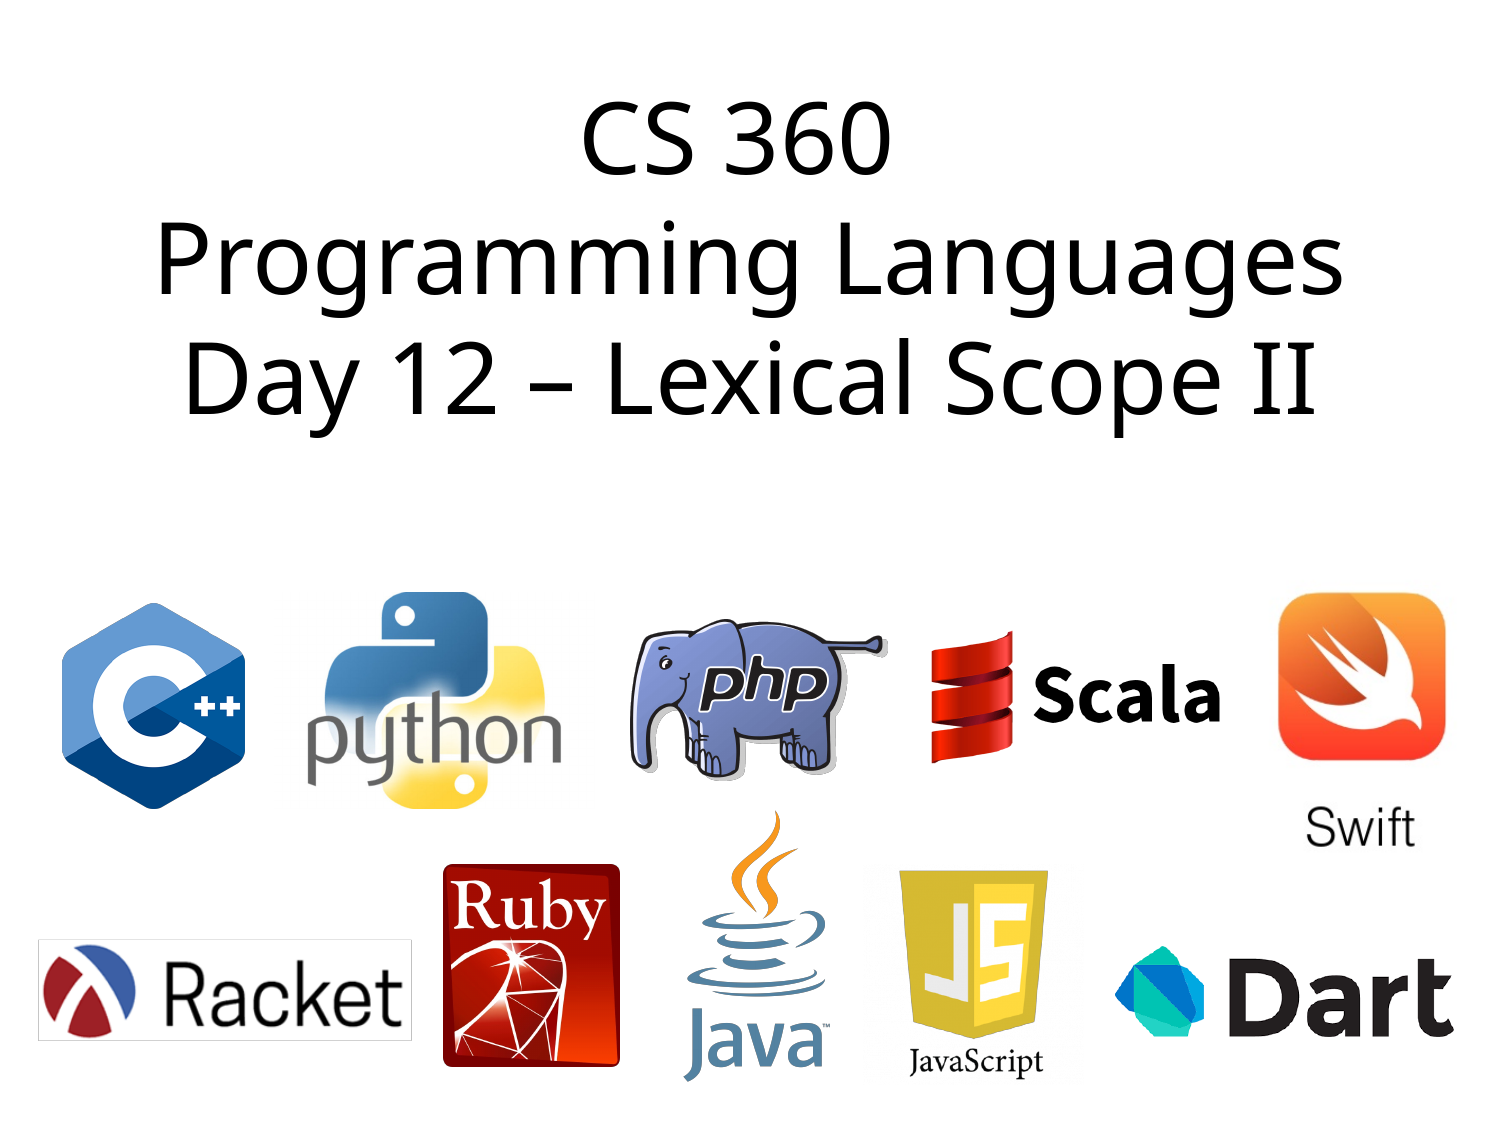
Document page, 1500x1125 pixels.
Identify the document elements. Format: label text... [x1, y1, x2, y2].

picture [680, 808, 831, 1084]
picture [274, 592, 595, 809]
picture [34, 864, 620, 1068]
picture [630, 619, 888, 782]
picture [1115, 946, 1454, 1037]
picture [62, 602, 246, 809]
picture [863, 864, 1084, 1085]
title CS 360 Programming Languages Day 12 – Lexical Scope II [112, 20, 1388, 488]
picture [907, 565, 1474, 869]
